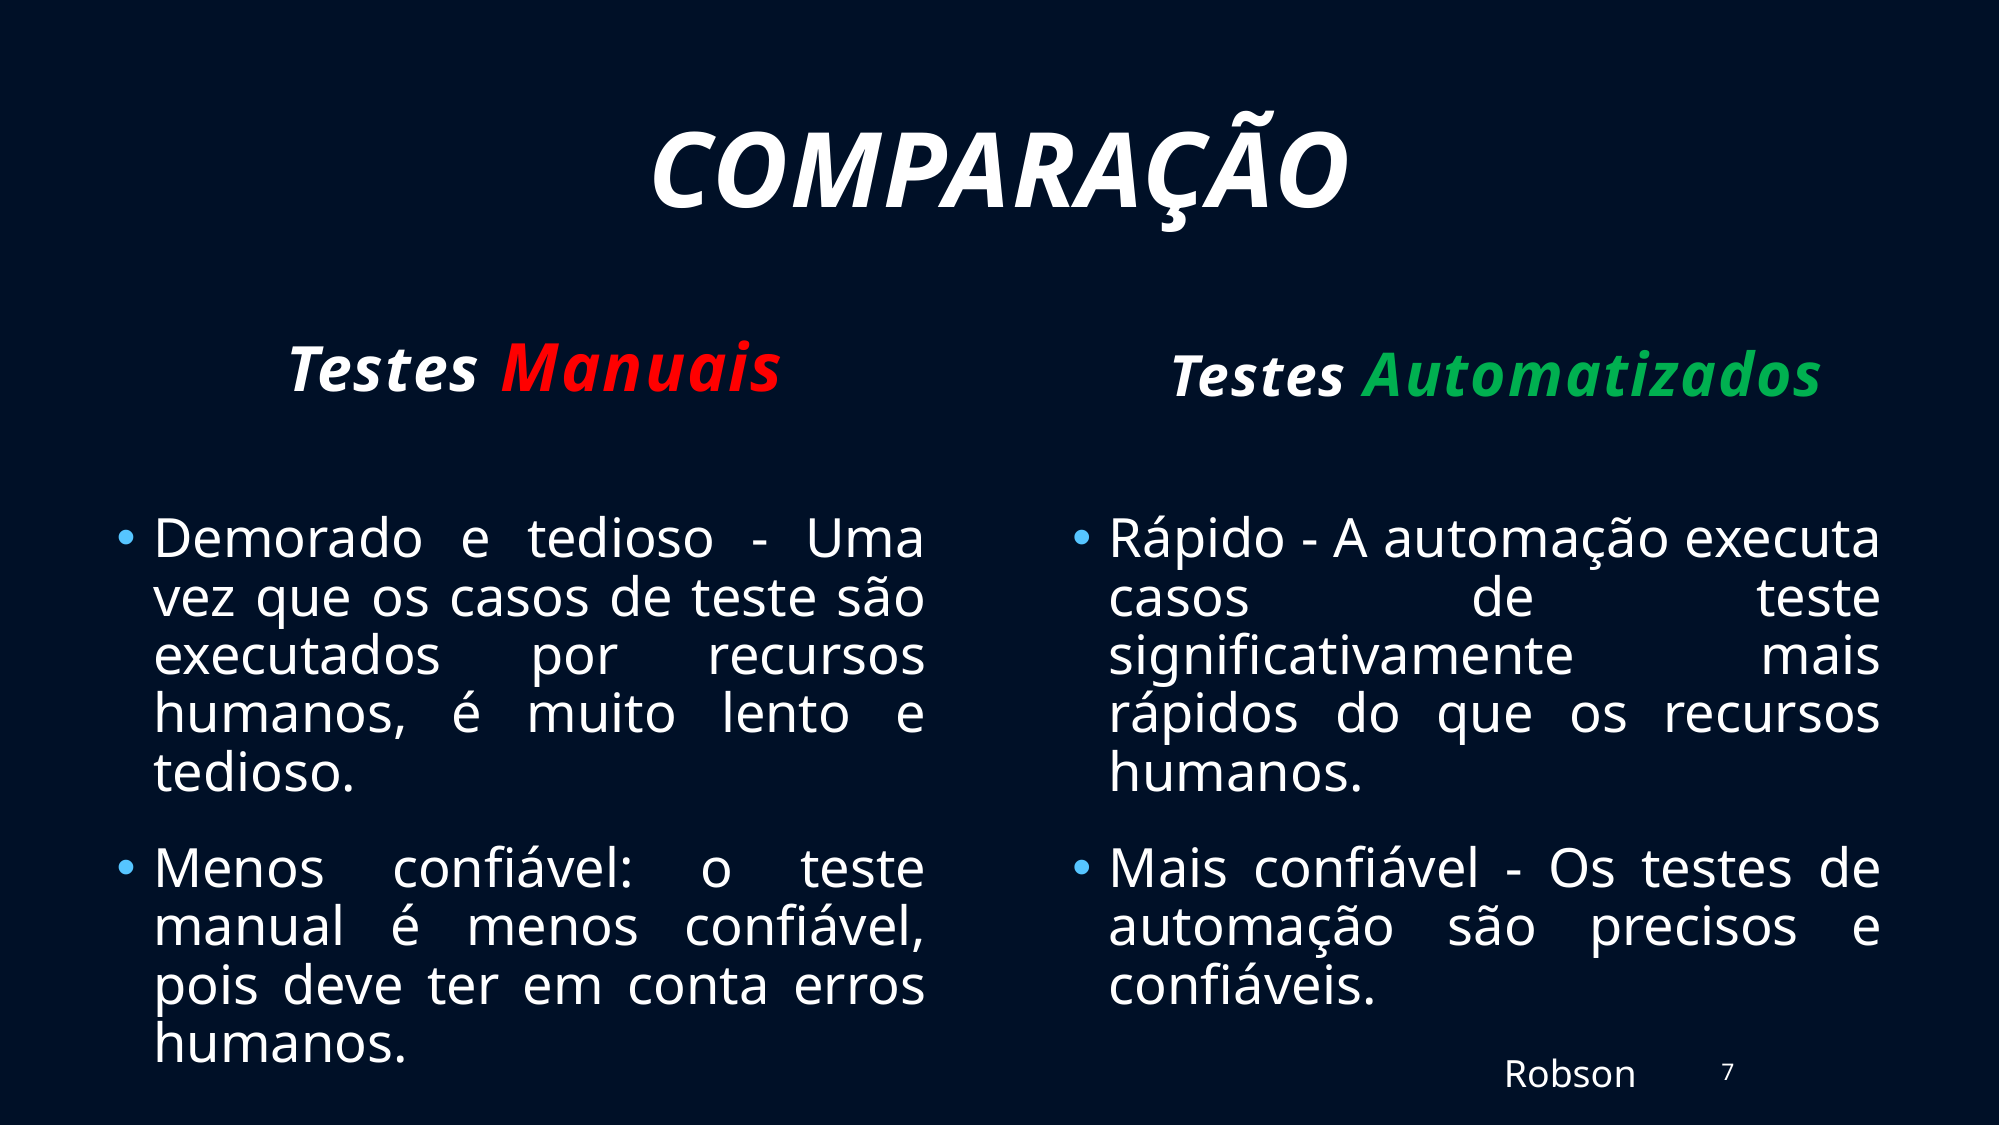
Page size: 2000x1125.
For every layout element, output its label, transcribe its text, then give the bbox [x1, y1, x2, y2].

text_box Demorado e tedioso - Uma vez que os casos de teste são executados por recursos humanos, é muito lento e tedioso. Menos confiável: o teste manual é menos confiável, pois deve ter em conta erros humanos. [101, 503, 942, 1024]
text_box Robson [1489, 1042, 1652, 1103]
text_box COMPARAÇÃO [166, 37, 1833, 235]
text_box Testes Automatizados [1144, 297, 1848, 416]
text_box Testes Manuais [239, 302, 830, 412]
slide_number 7 [1652, 1050, 1750, 1096]
text_box Rápido - A automação executa casos de teste significativamente mais rápidos do que os recursos humanos. Mais confiável - Os testes de automação são precisos e confiáveis. [1057, 503, 1898, 1024]
